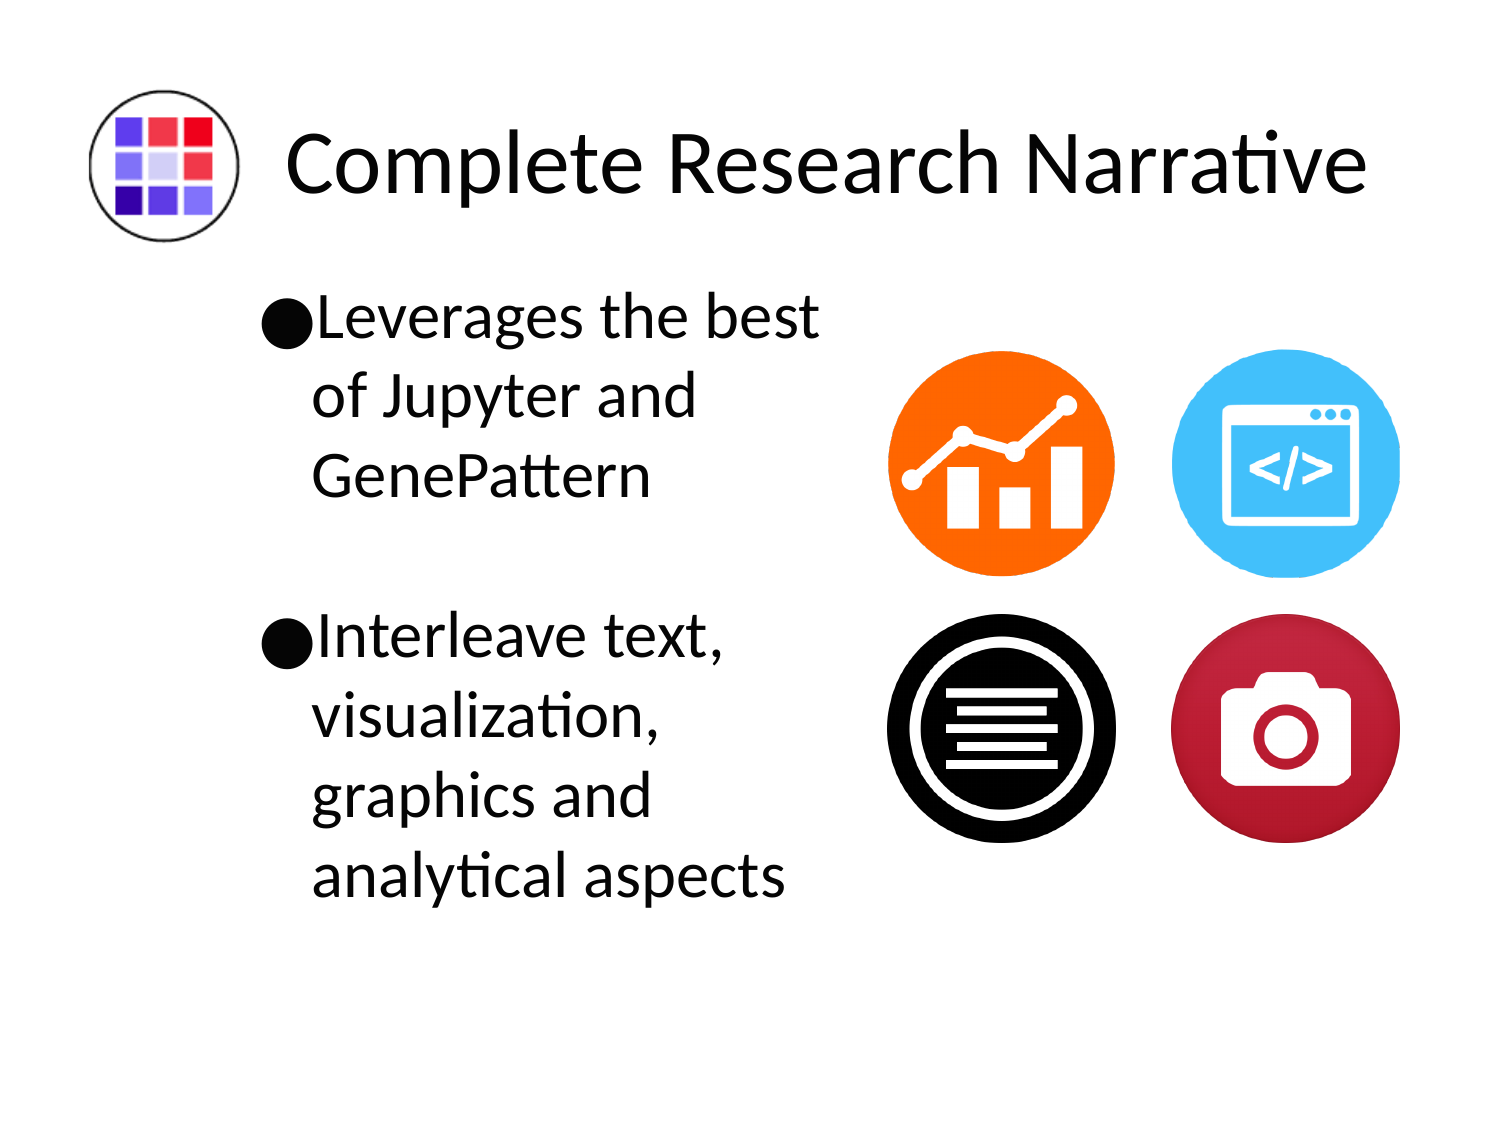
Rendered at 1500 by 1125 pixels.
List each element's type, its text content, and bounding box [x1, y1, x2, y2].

picture [1170, 614, 1400, 844]
text_box Leverages the best of Jupyter and GenePattern Interleave text, visualization, graphics and analytical aspects [241, 271, 888, 924]
picture [887, 348, 1117, 578]
text_box Complete Research Narrative [284, 36, 1425, 278]
picture [887, 614, 1117, 844]
picture [1170, 348, 1400, 578]
picture [74, 72, 258, 264]
